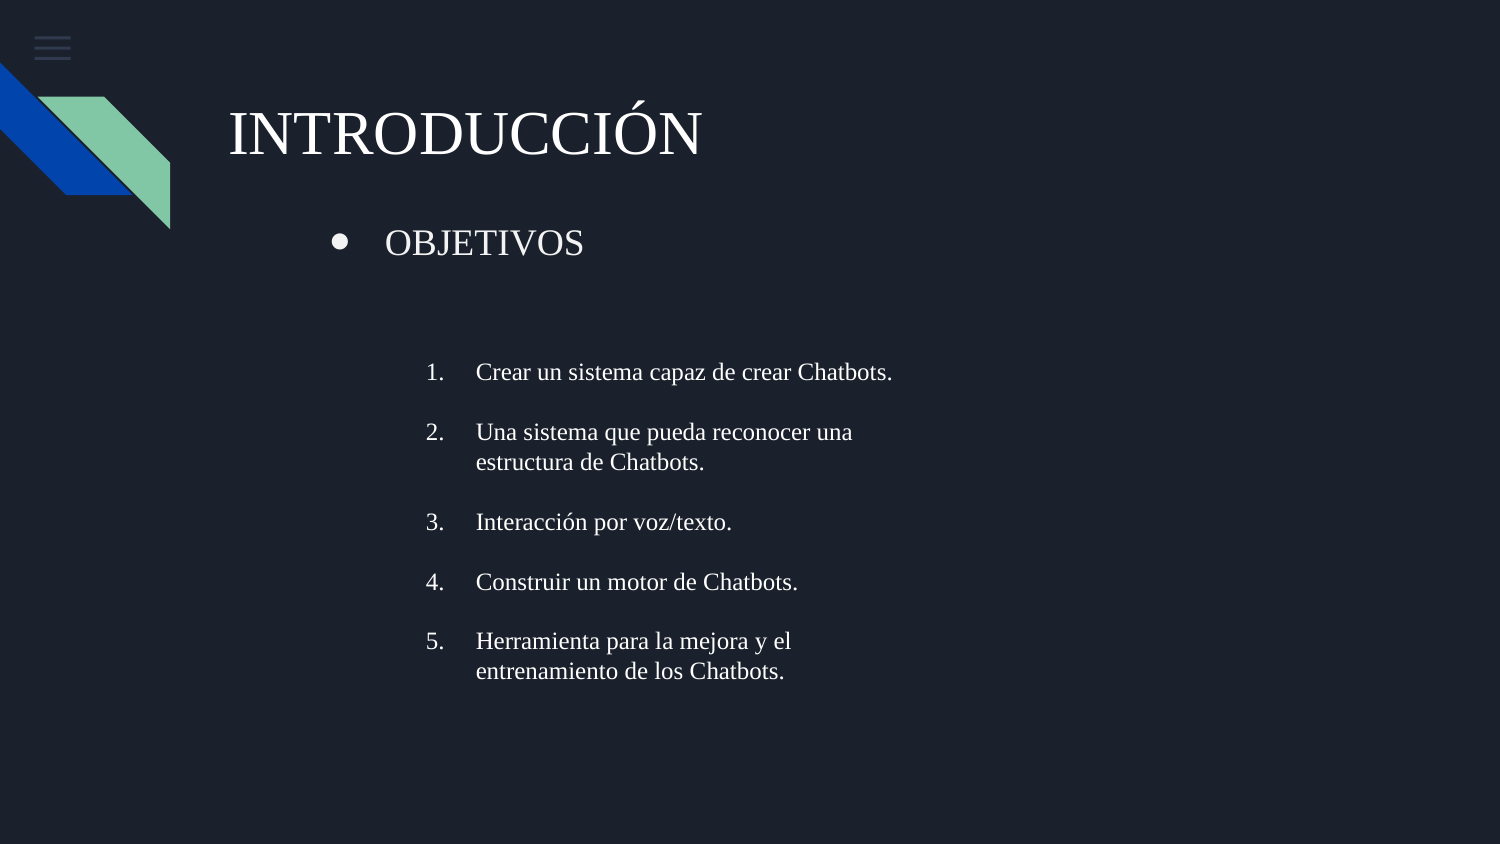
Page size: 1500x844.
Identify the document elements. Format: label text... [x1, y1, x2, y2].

list OBJETIVOS [294, 202, 670, 296]
title INTRODUCCIÓN [213, 76, 896, 170]
text_box Crear un sistema capaz de crear Chatbots. Una sistema que pueda reconocer una estructura de Chatbots. Interacción por voz/texto. Construir un motor de Chatbots. Herramienta para la mejora y el entrenamiento de los Chatbots. [385, 340, 952, 795]
